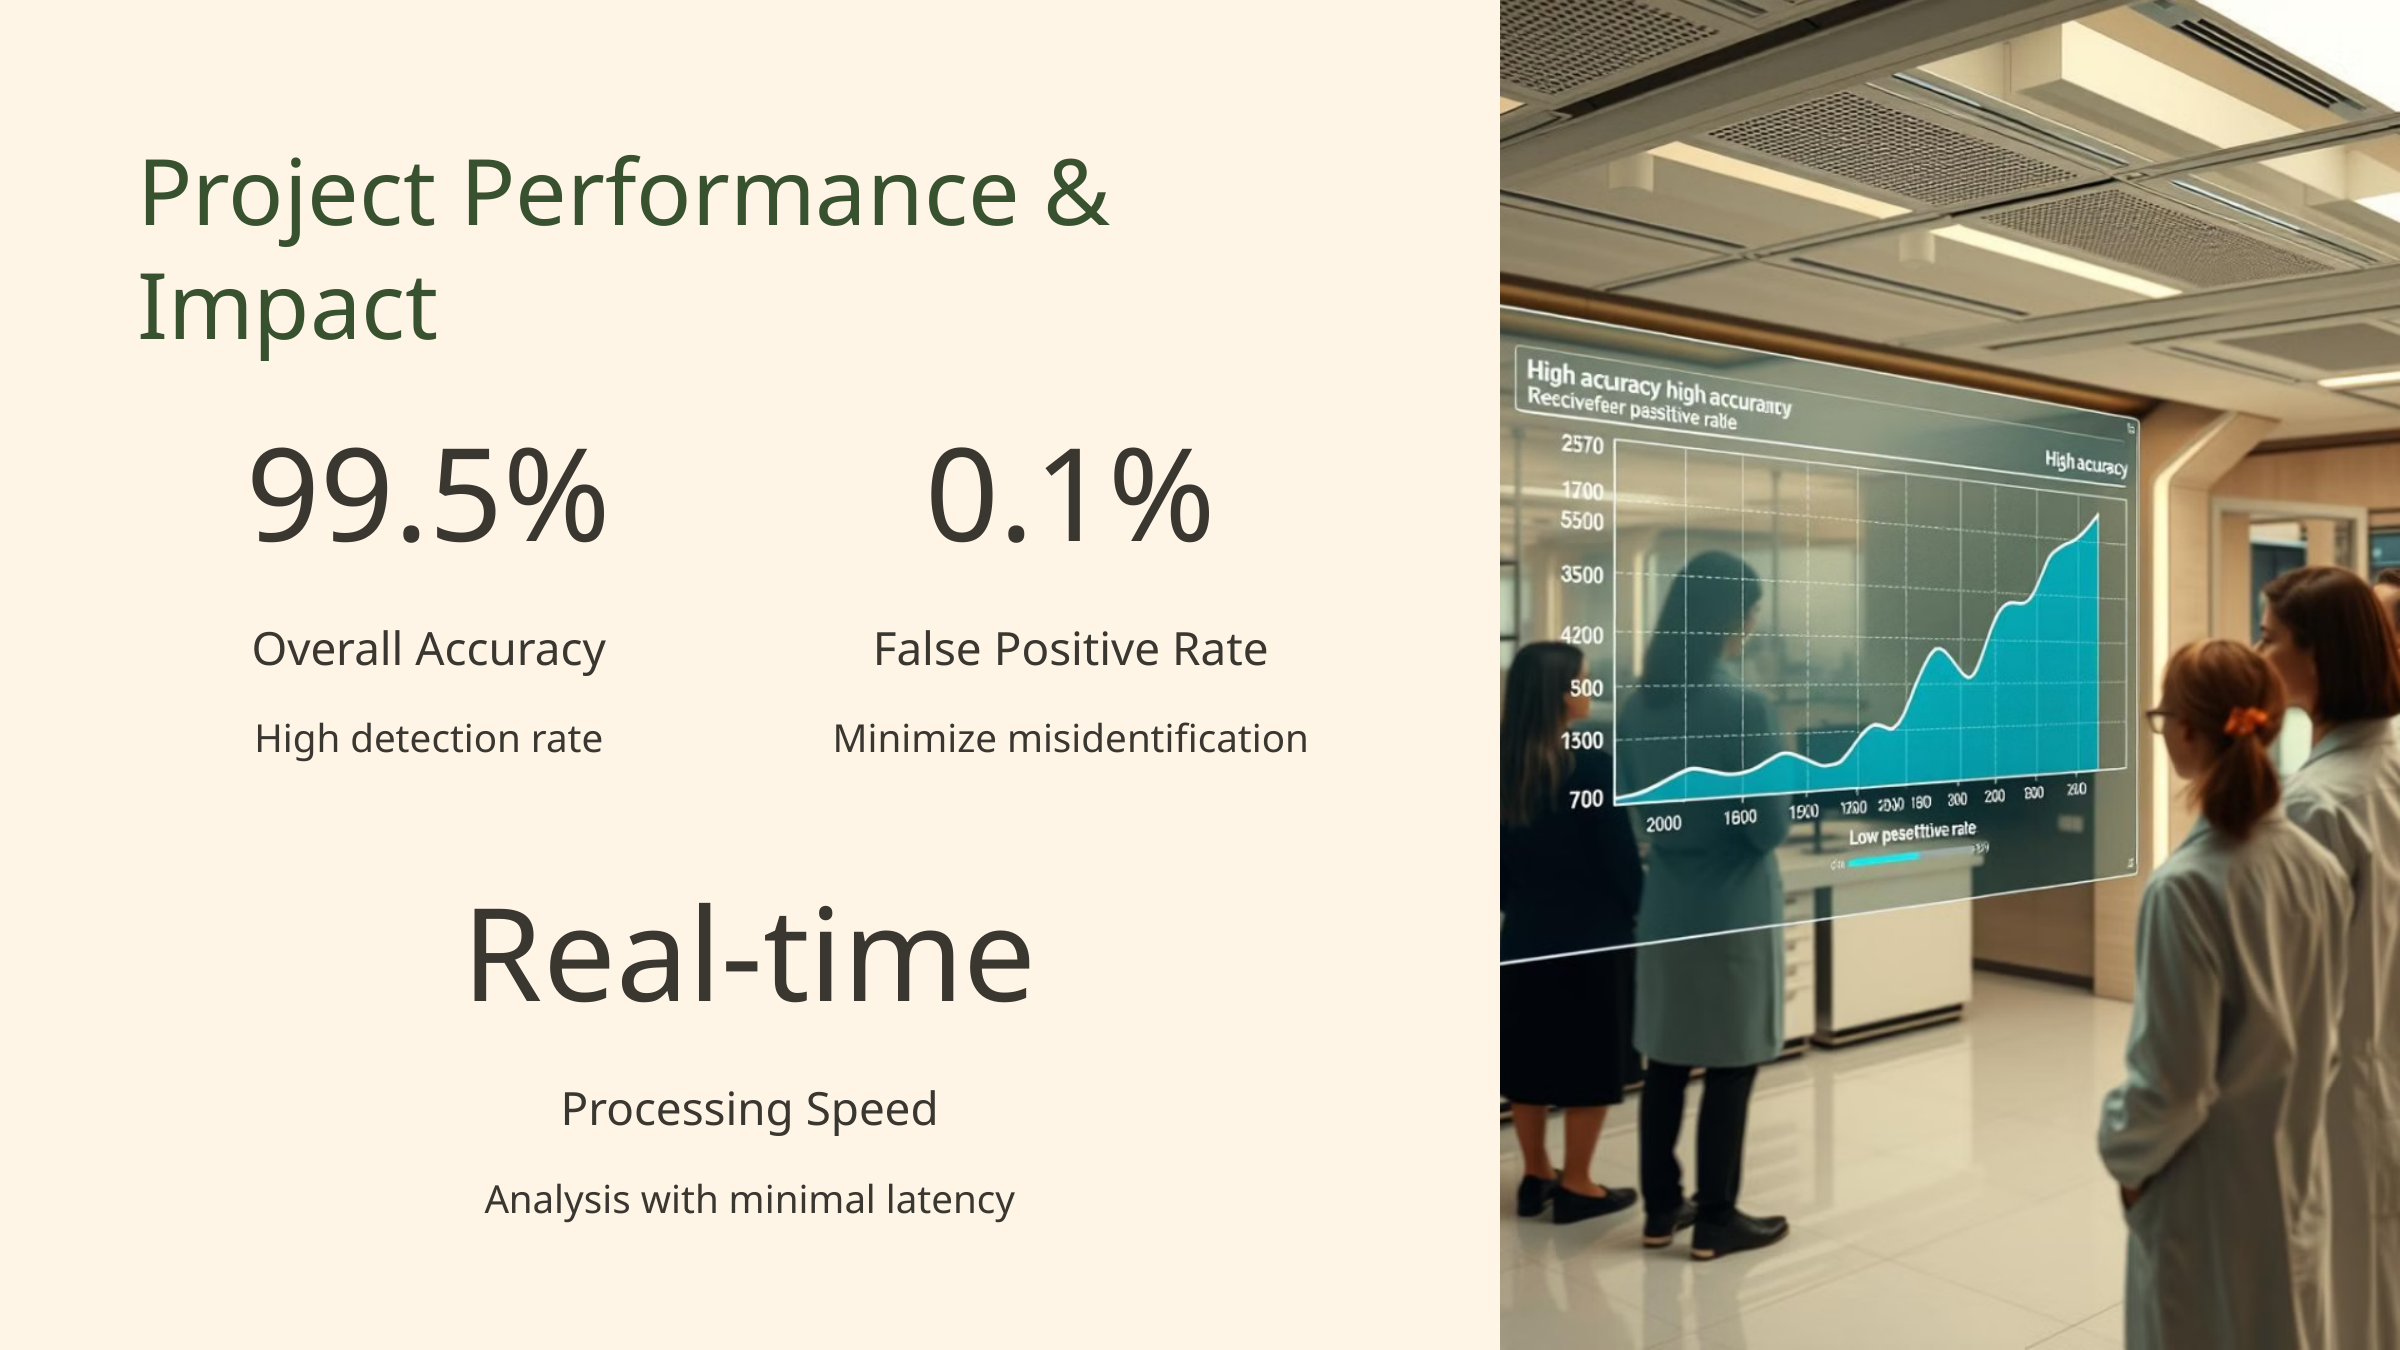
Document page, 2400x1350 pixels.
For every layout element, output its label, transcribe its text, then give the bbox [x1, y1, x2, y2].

text_box 99.5% [137, 438, 721, 568]
picture [1499, 0, 2400, 1350]
text_box False Positive Rate [840, 616, 1302, 675]
text_box Minimize misidentification [779, 698, 1363, 761]
text_box 0.1% [779, 438, 1363, 568]
text_box Processing Speed [518, 1077, 981, 1135]
text_box Overall Accuracy [198, 616, 660, 675]
text_box Project Performance & Impact [137, 128, 1363, 360]
text_box Analysis with minimal latency [458, 1158, 1042, 1222]
text_box Real-time [458, 898, 1042, 1028]
text_box High detection rate [137, 698, 721, 761]
